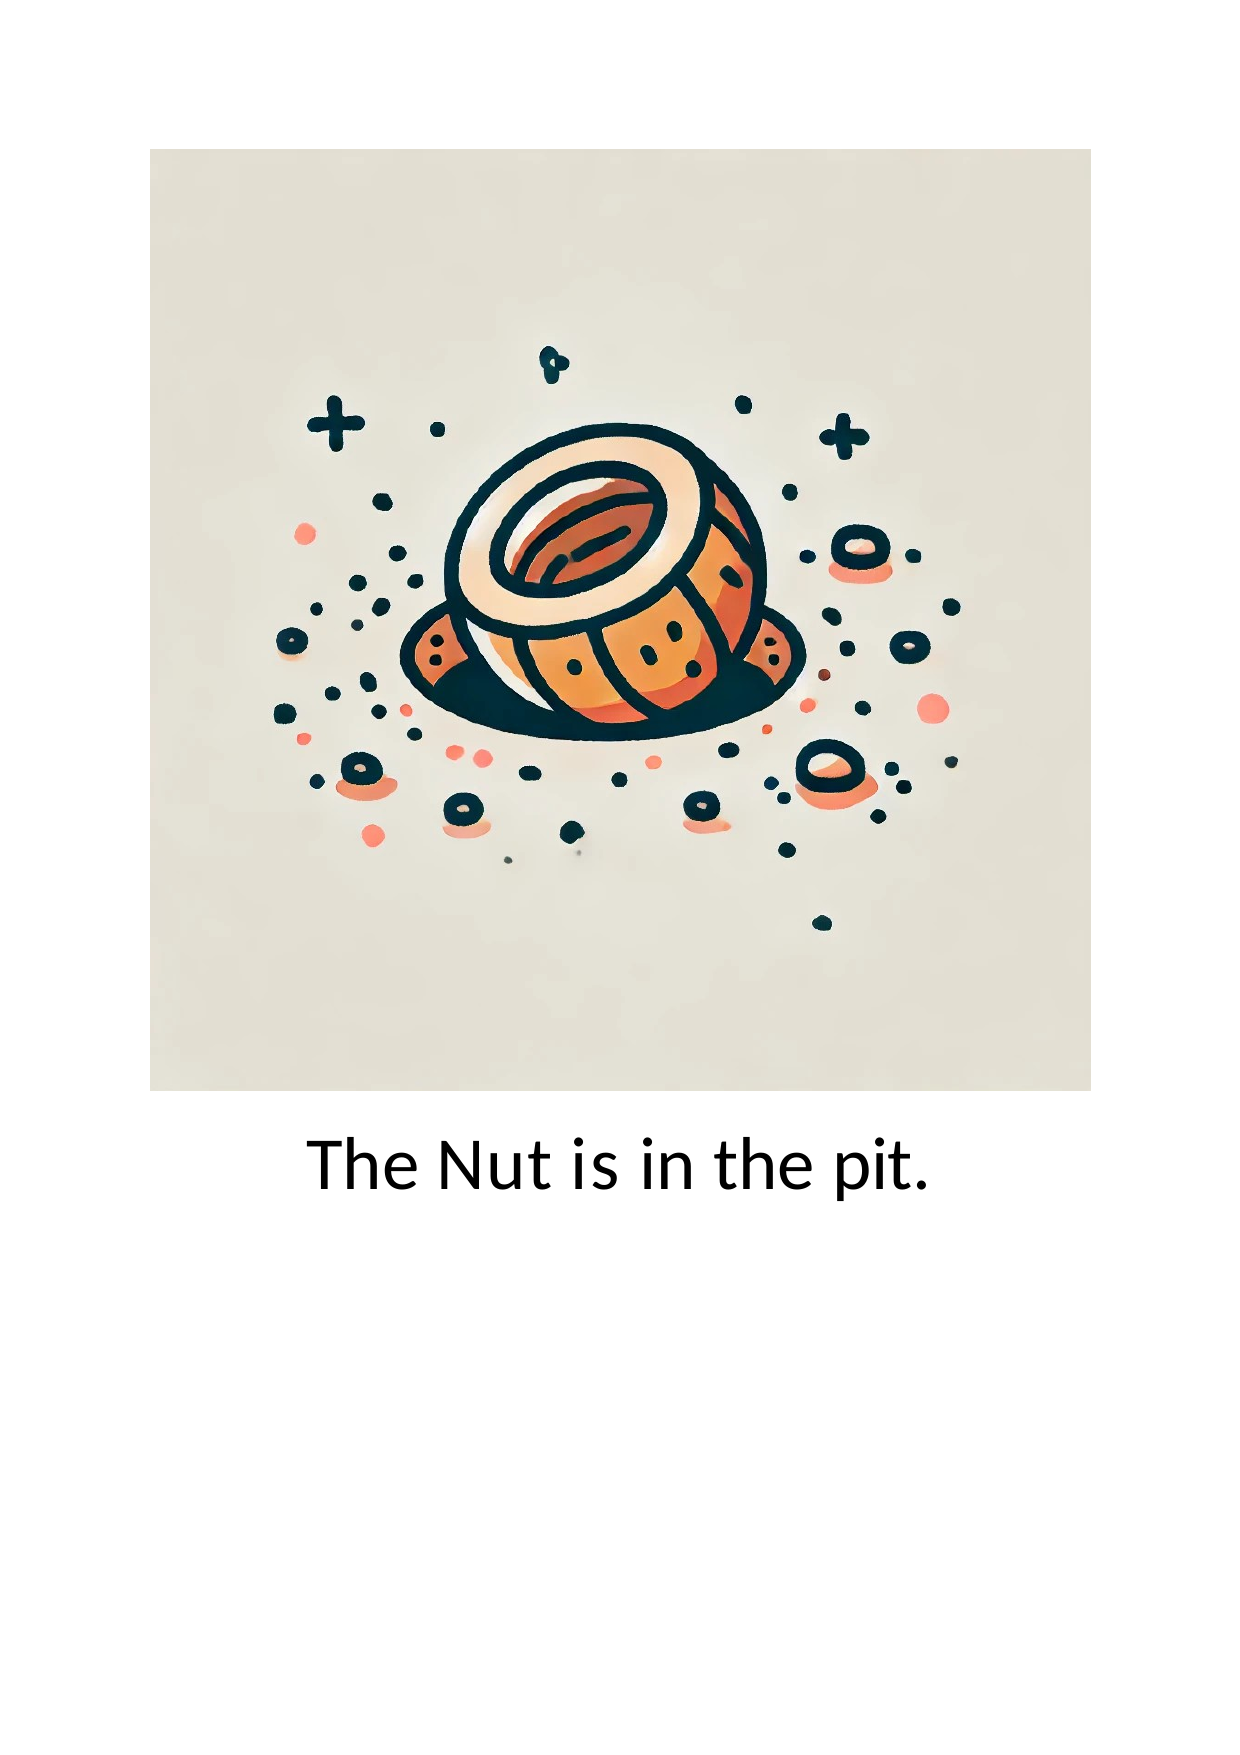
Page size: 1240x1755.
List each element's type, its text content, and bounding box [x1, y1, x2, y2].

text_box The Nut is in the pit. [147, 1112, 1089, 1205]
picture [149, 149, 1091, 1091]
